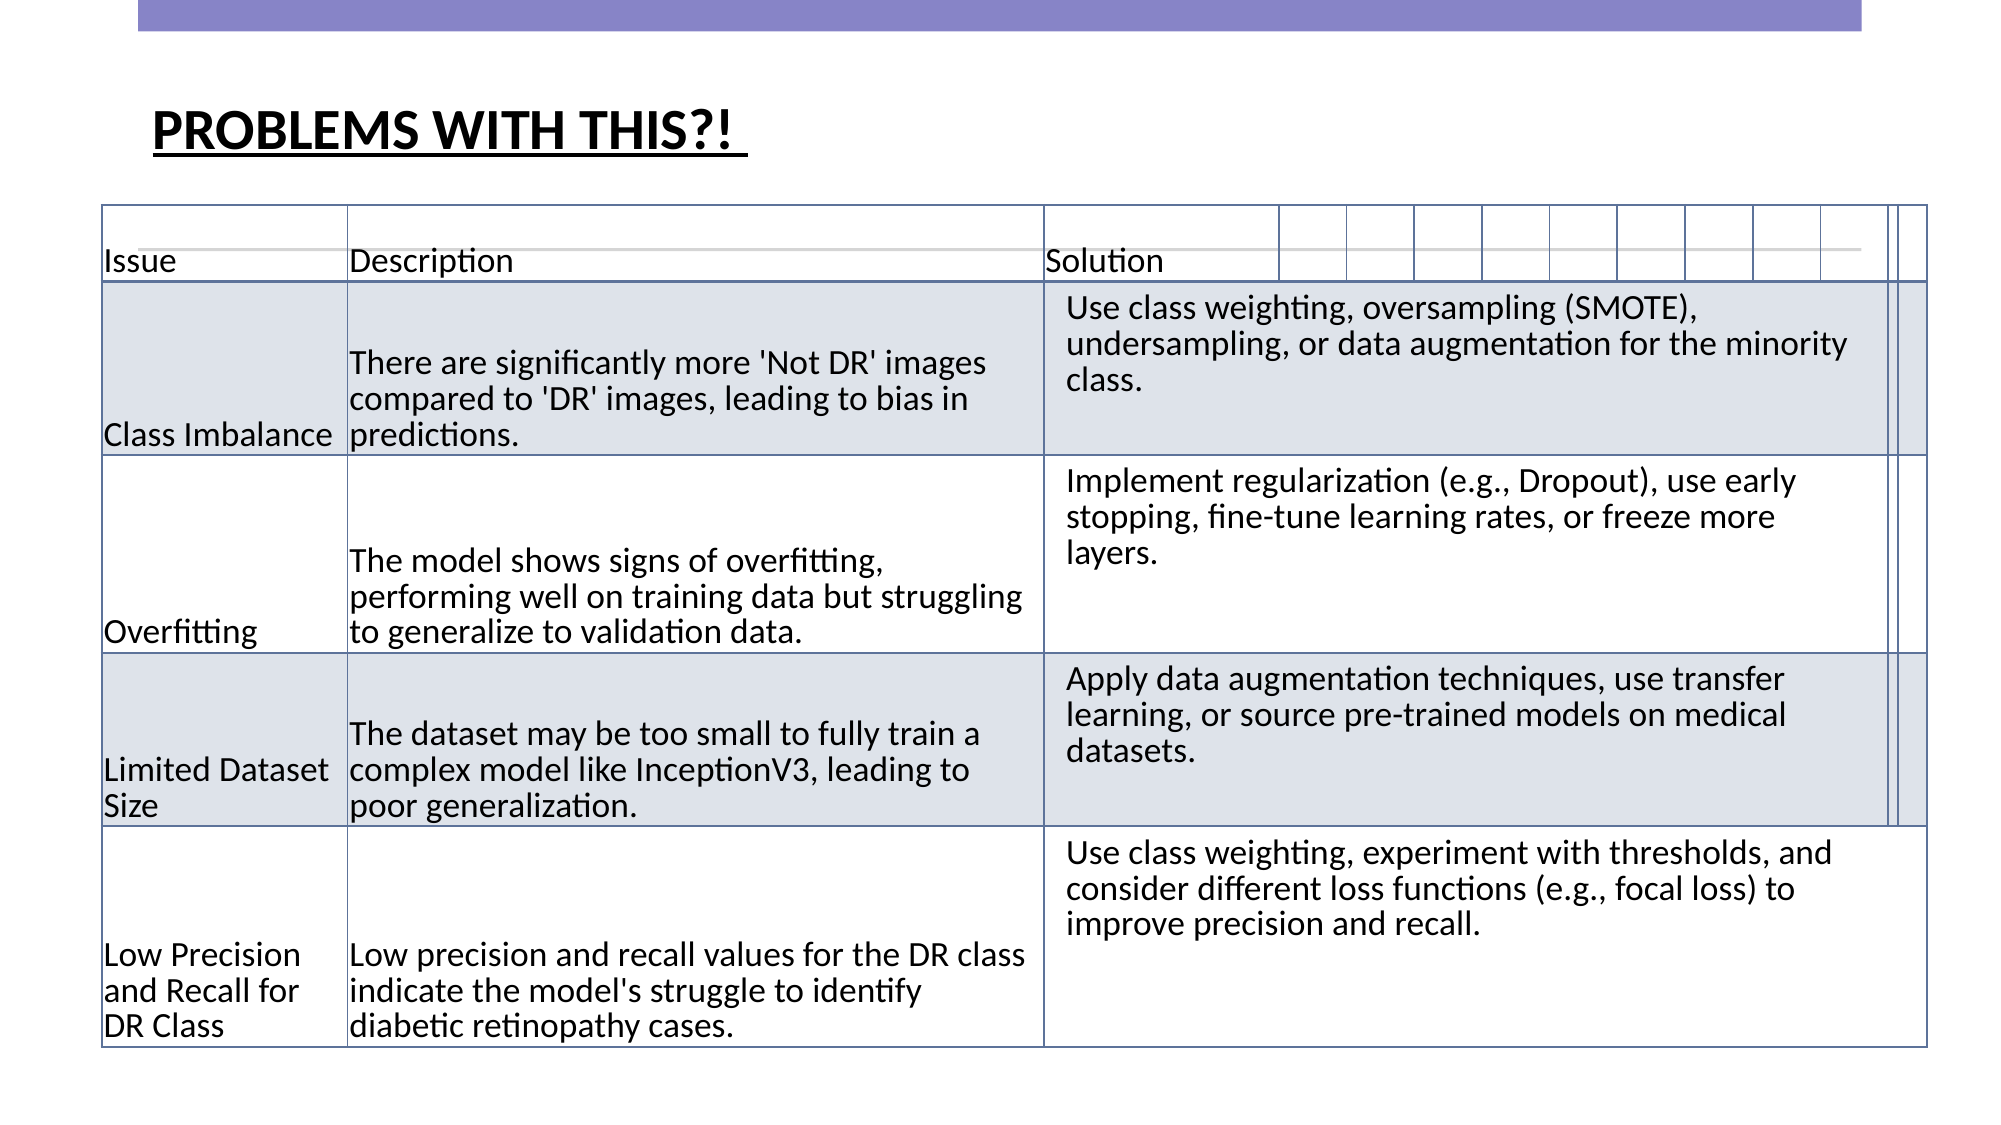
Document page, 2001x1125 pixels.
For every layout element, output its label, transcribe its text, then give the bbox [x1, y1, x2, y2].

table_header [1483, 206, 1549, 280]
table_cell Overfitting [103, 456, 347, 652]
table_cell [1889, 456, 1897, 652]
table_cell Class Imbalance [103, 283, 347, 454]
table_header [1280, 206, 1346, 280]
table_header [1618, 206, 1684, 280]
table_header Issue [103, 206, 347, 280]
table_header [1821, 206, 1887, 280]
table_header Description [348, 206, 1043, 280]
table_header [1899, 206, 1926, 280]
table_header [1347, 206, 1413, 280]
table_cell Use class weighting, oversampling (SMOTE), undersampling, or data augmentation for the minority class. [1045, 283, 1887, 454]
table_cell [1899, 283, 1926, 454]
text_box [137, 0, 1863, 32]
table_header [1550, 206, 1616, 280]
table_cell Apply data augmentation techniques, use transfer learning, or source pre-trained models on medical datasets. [1045, 654, 1887, 825]
table_header [1754, 206, 1820, 280]
table_cell Low precision and recall values for the DR class indicate the model's struggle to identify diabetic retinopathy cases. [348, 827, 1043, 1046]
text_box PROBLEMS WITH THIS?! [138, 83, 812, 169]
table_header [1686, 206, 1752, 280]
text_box [0, 0, 2000, 1125]
table_cell There are significantly more 'Not DR' images compared to 'DR' images, leading to bias in predictions. [348, 283, 1043, 454]
table_cell The dataset may be too small to fully train a complex model like InceptionV3, leading to poor generalization. [348, 654, 1043, 825]
table_cell Use class weighting, experiment with thresholds, and consider different loss functions (e.g., focal loss) to improve precision and recall. [1045, 827, 1926, 1046]
table_header [1889, 206, 1897, 280]
table_cell [1889, 283, 1897, 454]
table_cell Limited Dataset Size [103, 654, 347, 825]
table_cell Implement regularization (e.g., Dropout), use early stopping, fine-tune learning rates, or freeze more layers. [1045, 456, 1887, 652]
table_cell [1899, 654, 1926, 825]
table_header Solution [1045, 206, 1278, 280]
table_cell [1889, 654, 1897, 825]
table_cell Low Precision and Recall for DR Class [103, 827, 347, 1046]
table_header [1415, 206, 1481, 280]
table_cell [1899, 456, 1926, 652]
table_cell The model shows signs of overfitting, performing well on training data but struggling to generalize to validation data. [348, 456, 1043, 652]
